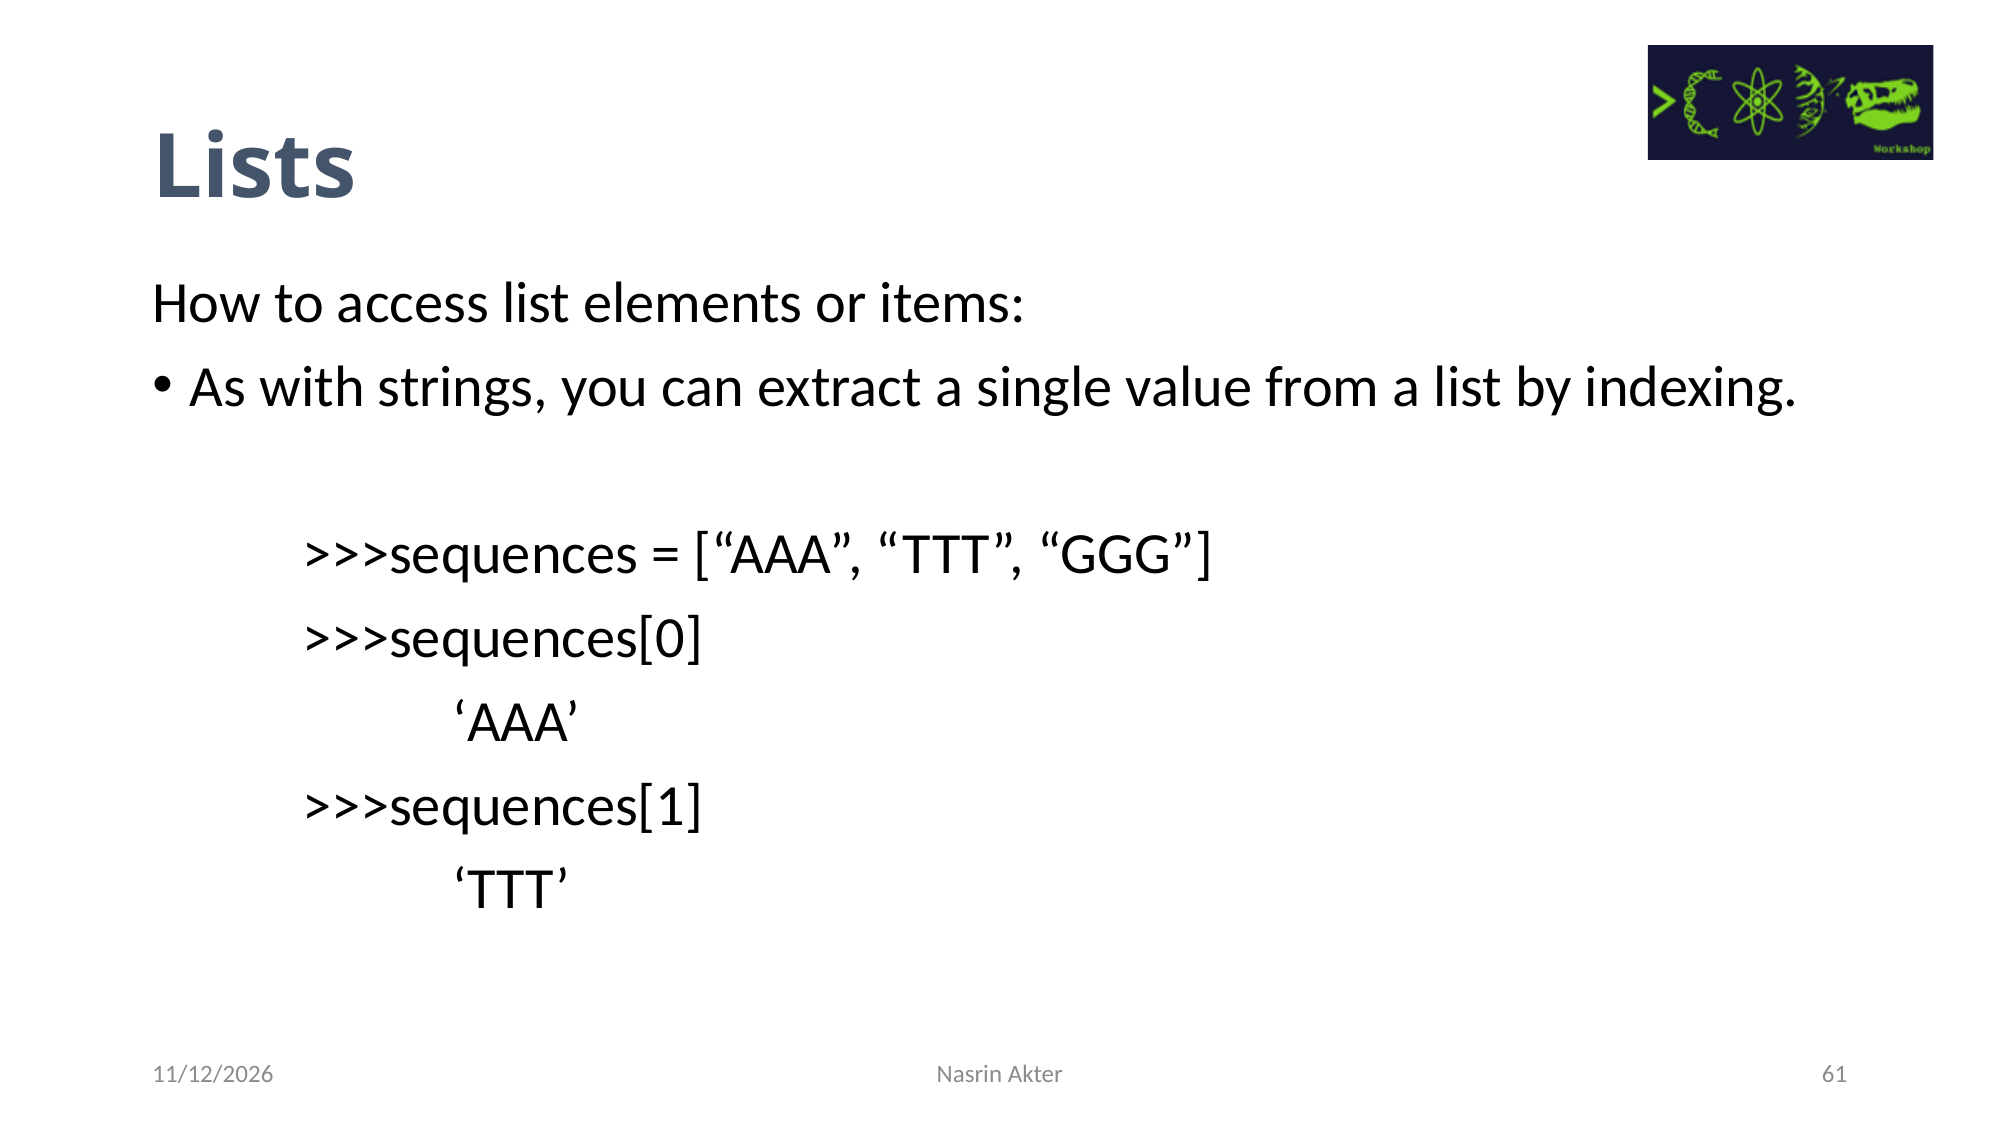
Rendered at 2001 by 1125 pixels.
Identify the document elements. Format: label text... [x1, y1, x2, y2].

slide_number 61 [1412, 1042, 1863, 1103]
title Lists [137, 59, 1863, 264]
list How to access list elements or items: As with strings, you can extract a single value from a list by indexing. >>>sequences = [“AAA”, “TTT”, “GGG”] >>>sequences[0] ‘AAA’ >>>sequences[1] ‘TTT’ [137, 264, 1863, 979]
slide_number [137, 1042, 588, 1103]
picture [1647, 45, 1934, 160]
footer Nasrin Akter [662, 1042, 1338, 1103]
